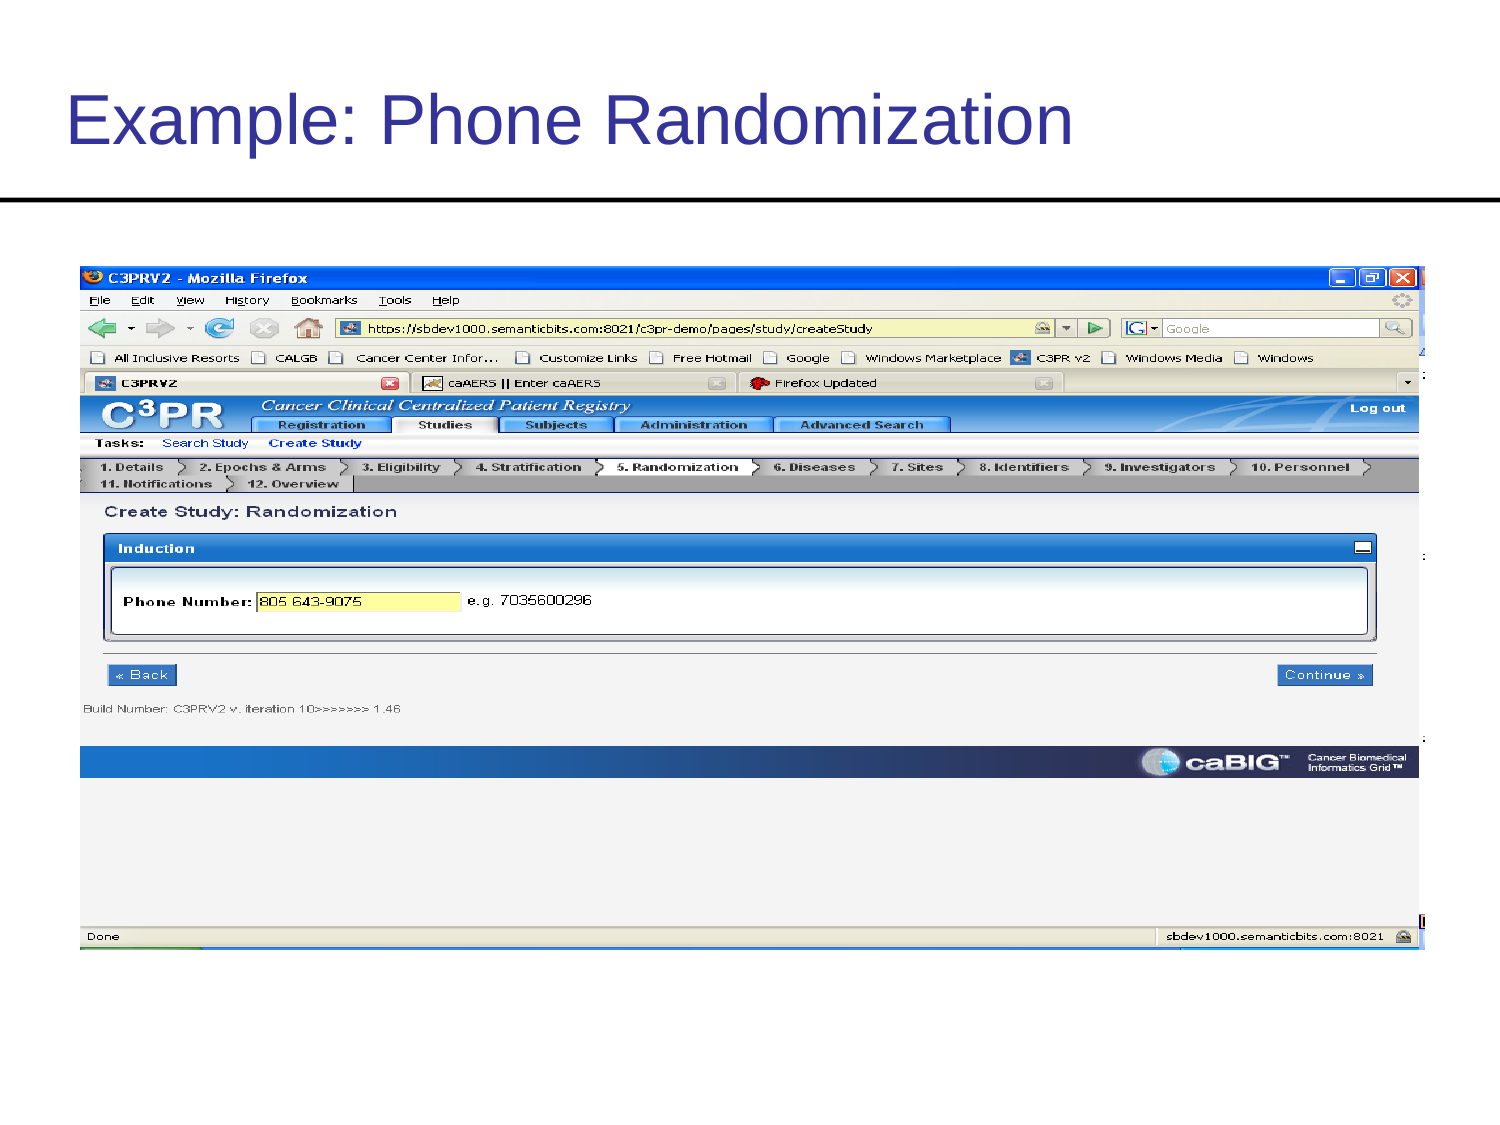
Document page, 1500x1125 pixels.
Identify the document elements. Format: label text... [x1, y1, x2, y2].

title Example: Phone Randomization [49, 62, 1401, 171]
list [74, 262, 1426, 951]
